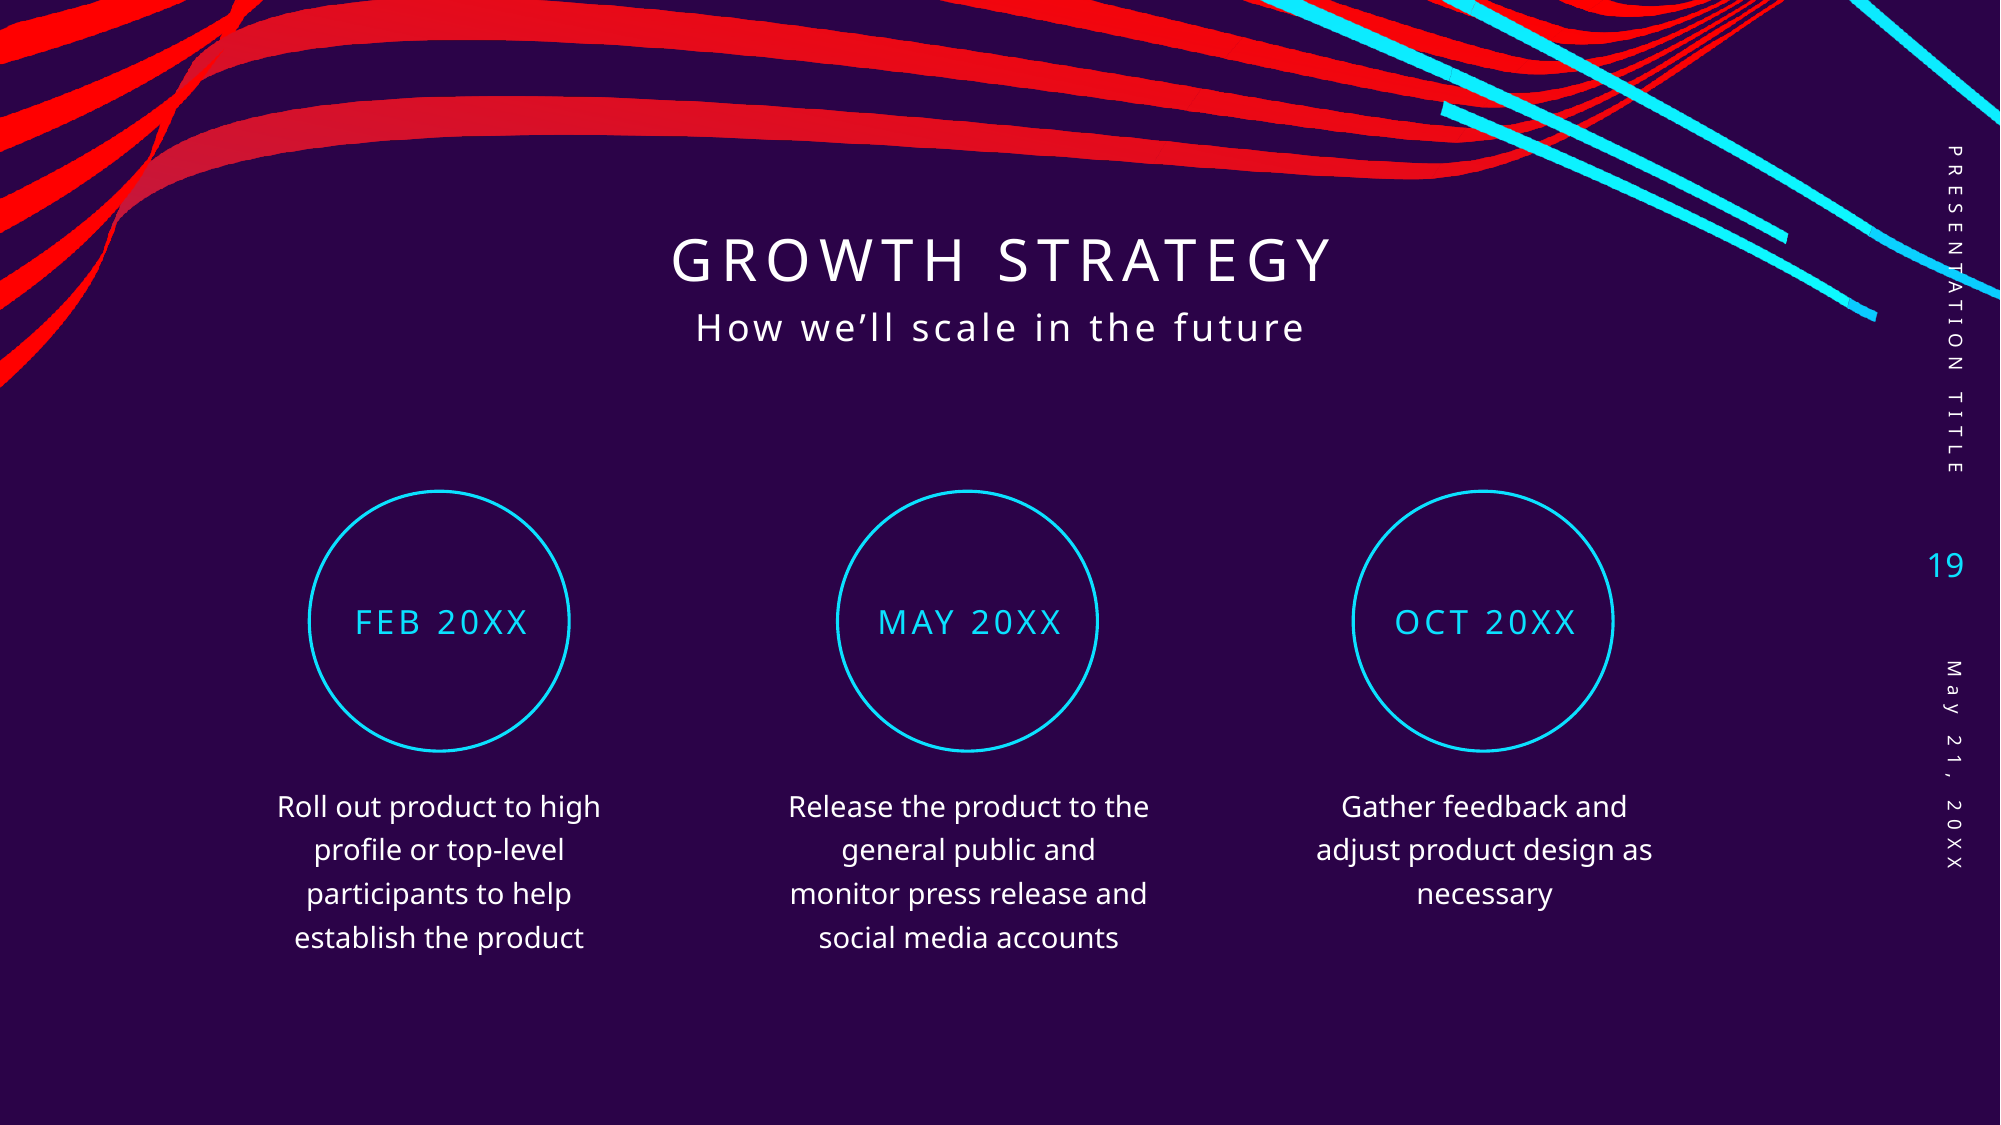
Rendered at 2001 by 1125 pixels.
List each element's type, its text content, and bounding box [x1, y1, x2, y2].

list How we’ll scale in the future [577, 301, 1423, 420]
list Gather feedback and adjust product design as necessary​ [1285, 771, 1685, 961]
list Feb 20xx [300, 535, 581, 708]
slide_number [1925, 645, 1986, 1080]
slide_number 19 [1889, 519, 1980, 615]
list May 20xx [828, 535, 1109, 708]
text_box [1384, 490, 1582, 535]
text_box [869, 708, 1066, 753]
picture [0, 0, 2000, 1125]
text_box [868, 490, 1067, 535]
text_box [340, 490, 538, 535]
text_box [1385, 708, 1582, 753]
list Release the product to the general public and monitor press release and social media accounts​ [769, 771, 1169, 961]
footer PRESENTATION TITLE [1926, 33, 1987, 489]
list Oct 20xx [1344, 535, 1625, 708]
text_box [341, 708, 538, 753]
list Roll out product to high profile or top-level participants to help establish the product​ [239, 771, 639, 961]
title Growth strategy [540, 190, 1461, 302]
